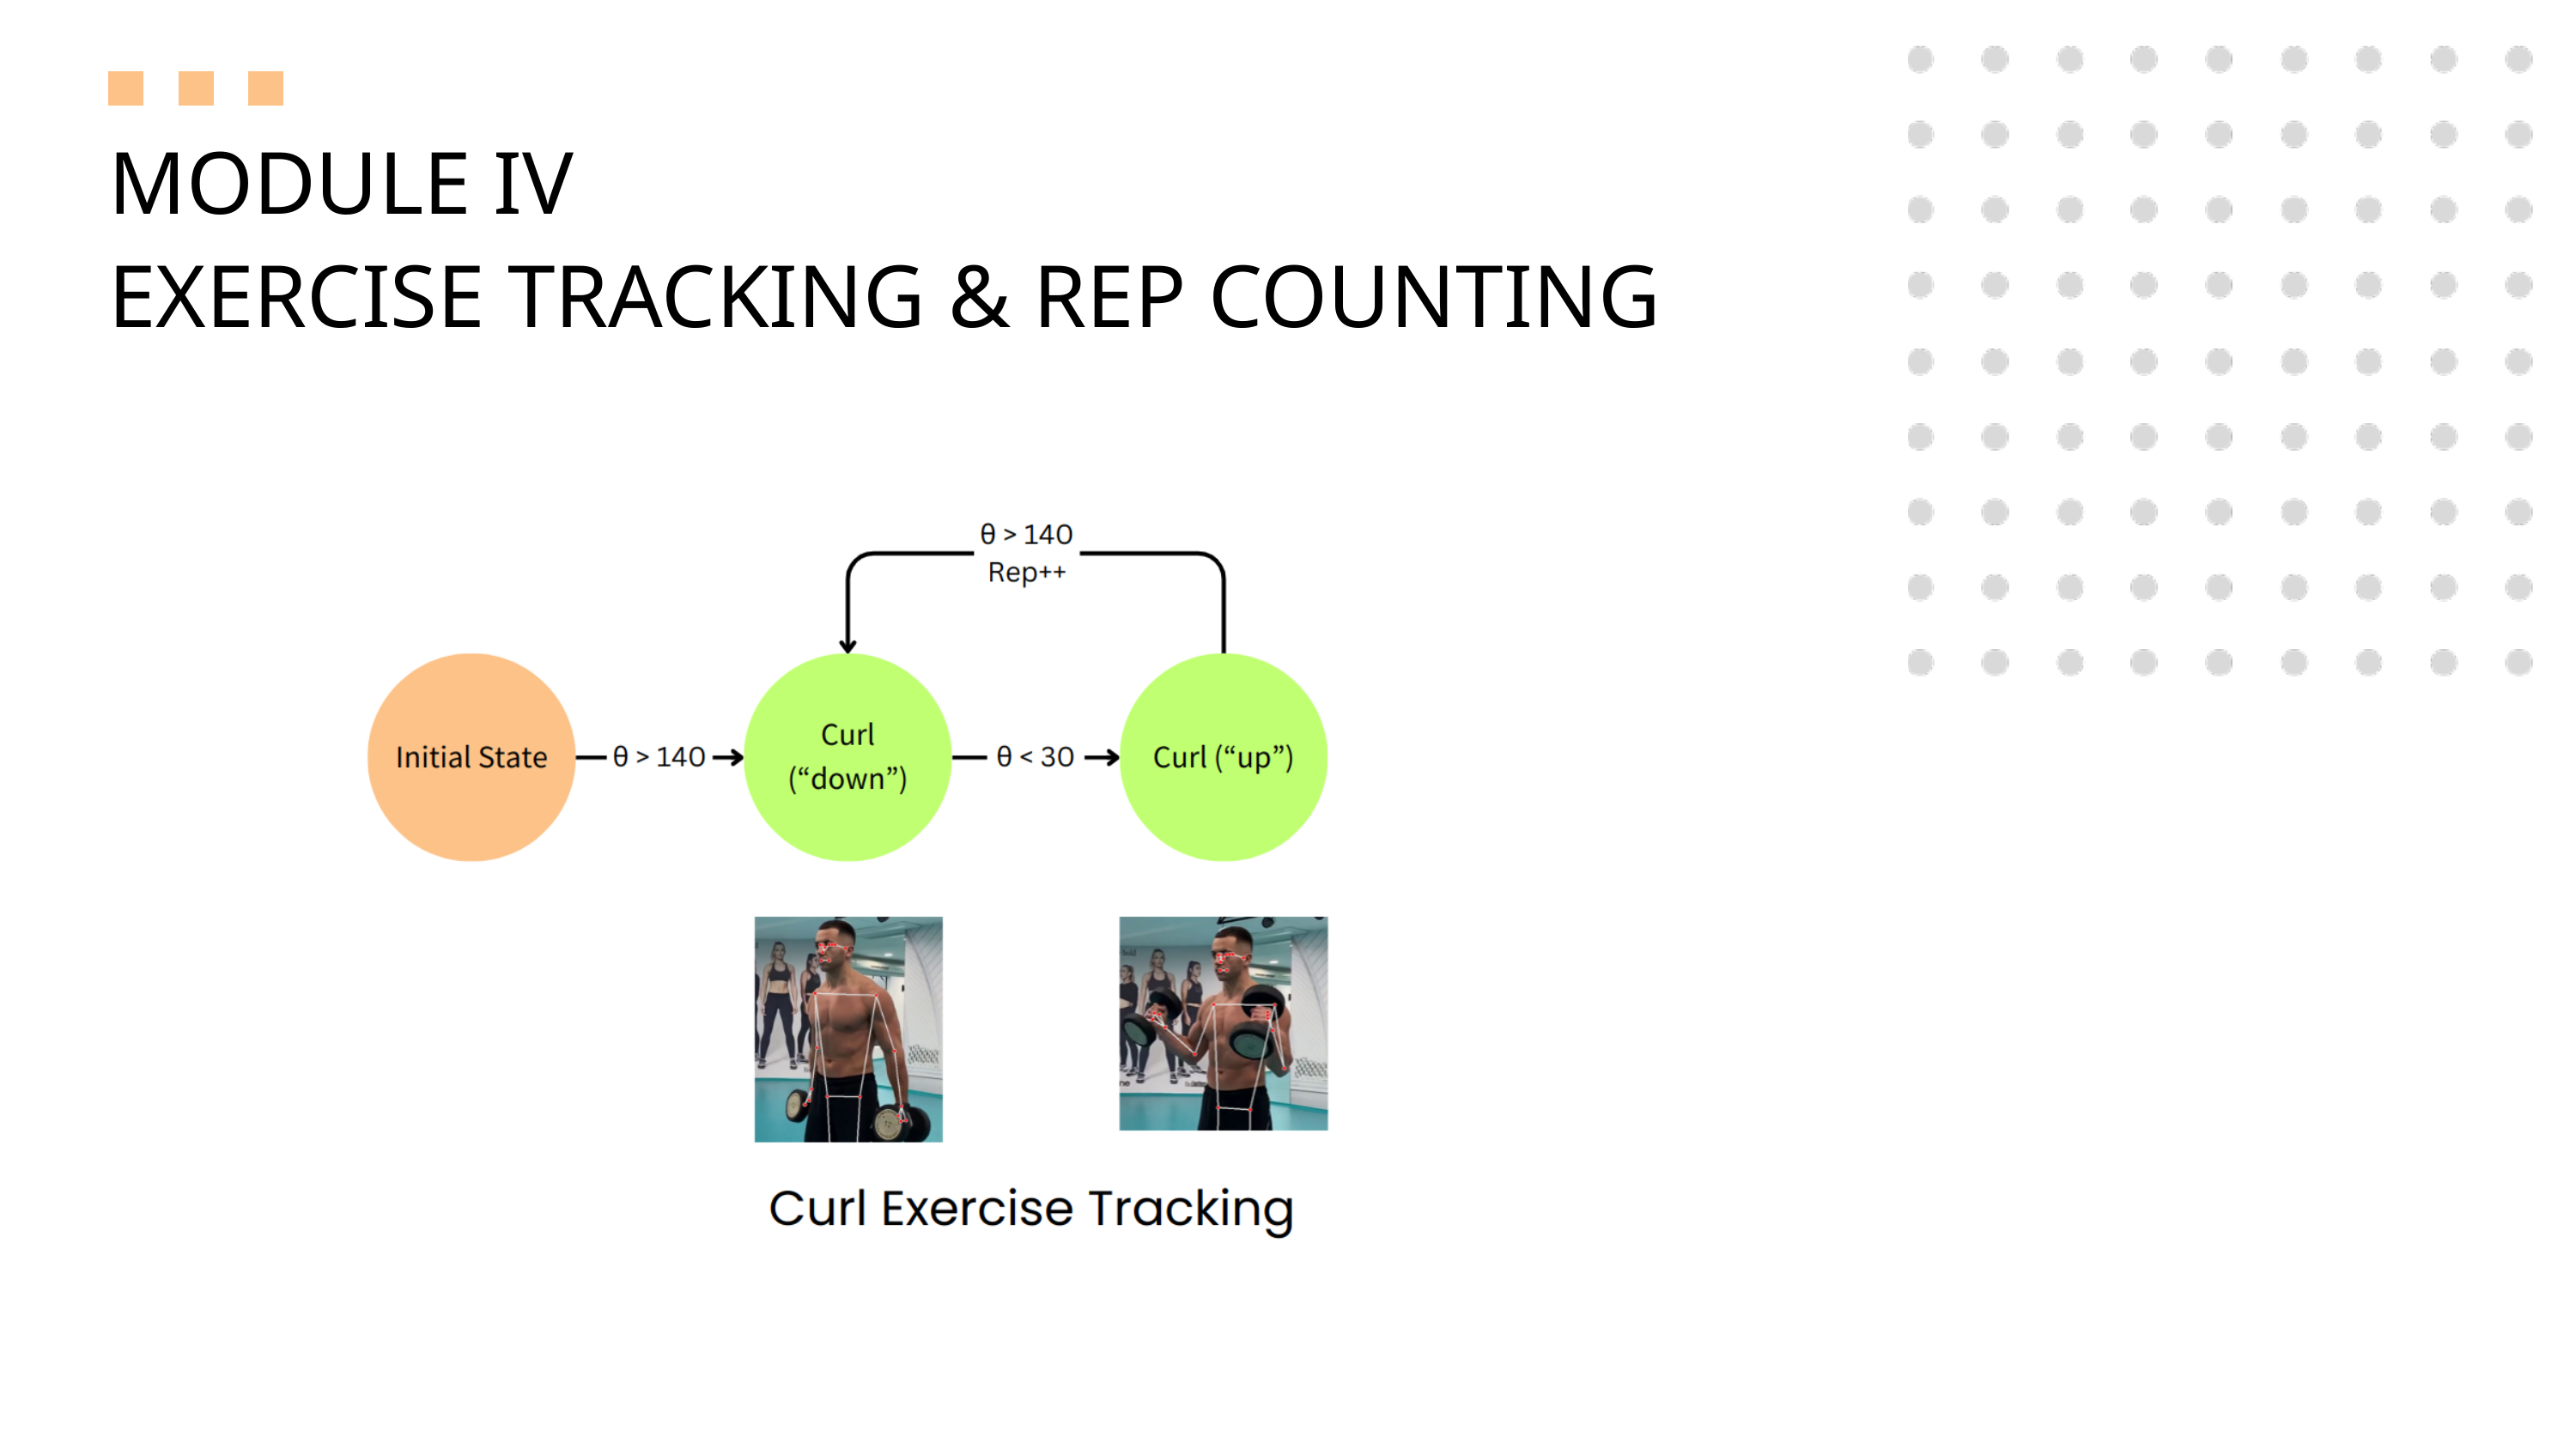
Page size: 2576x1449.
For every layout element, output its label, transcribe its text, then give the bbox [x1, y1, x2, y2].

text_box [1908, 0, 2576, 676]
picture [304, 481, 1584, 1251]
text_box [108, 70, 284, 106]
text_box MODULE IV EXERCISE TRACKING & REP COUNTING [108, 118, 1869, 345]
